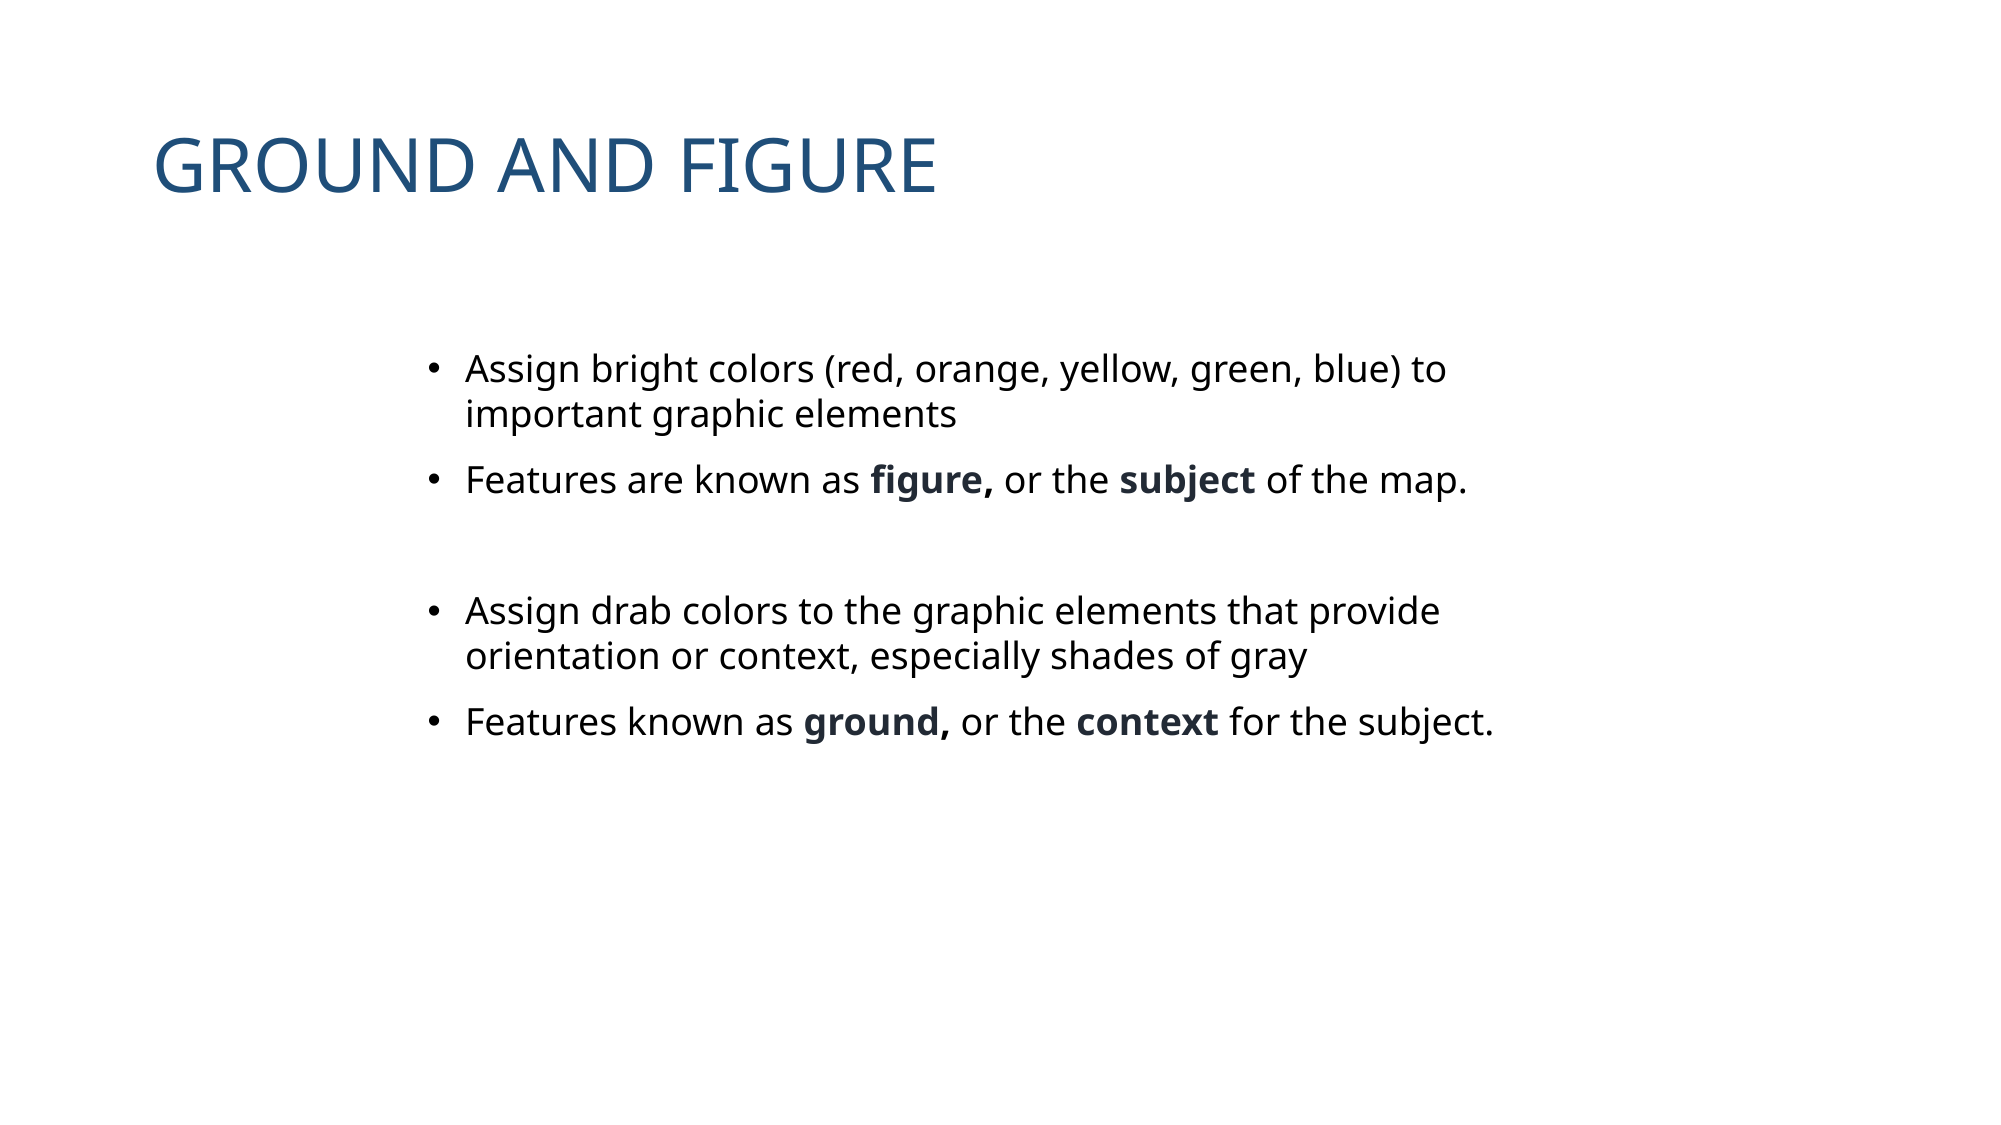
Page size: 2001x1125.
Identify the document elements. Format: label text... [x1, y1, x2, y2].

title Ground and figure [137, 59, 1863, 278]
list Assign bright colors (red, orange, yellow, green, blue) to important graphic elements Features are known as figure, or the subject of the map. Assign drab colors to the graphic elements that provide orientation or context, especially shades of gray Features known as ground, or the context for the subject. [412, 337, 1588, 913]
